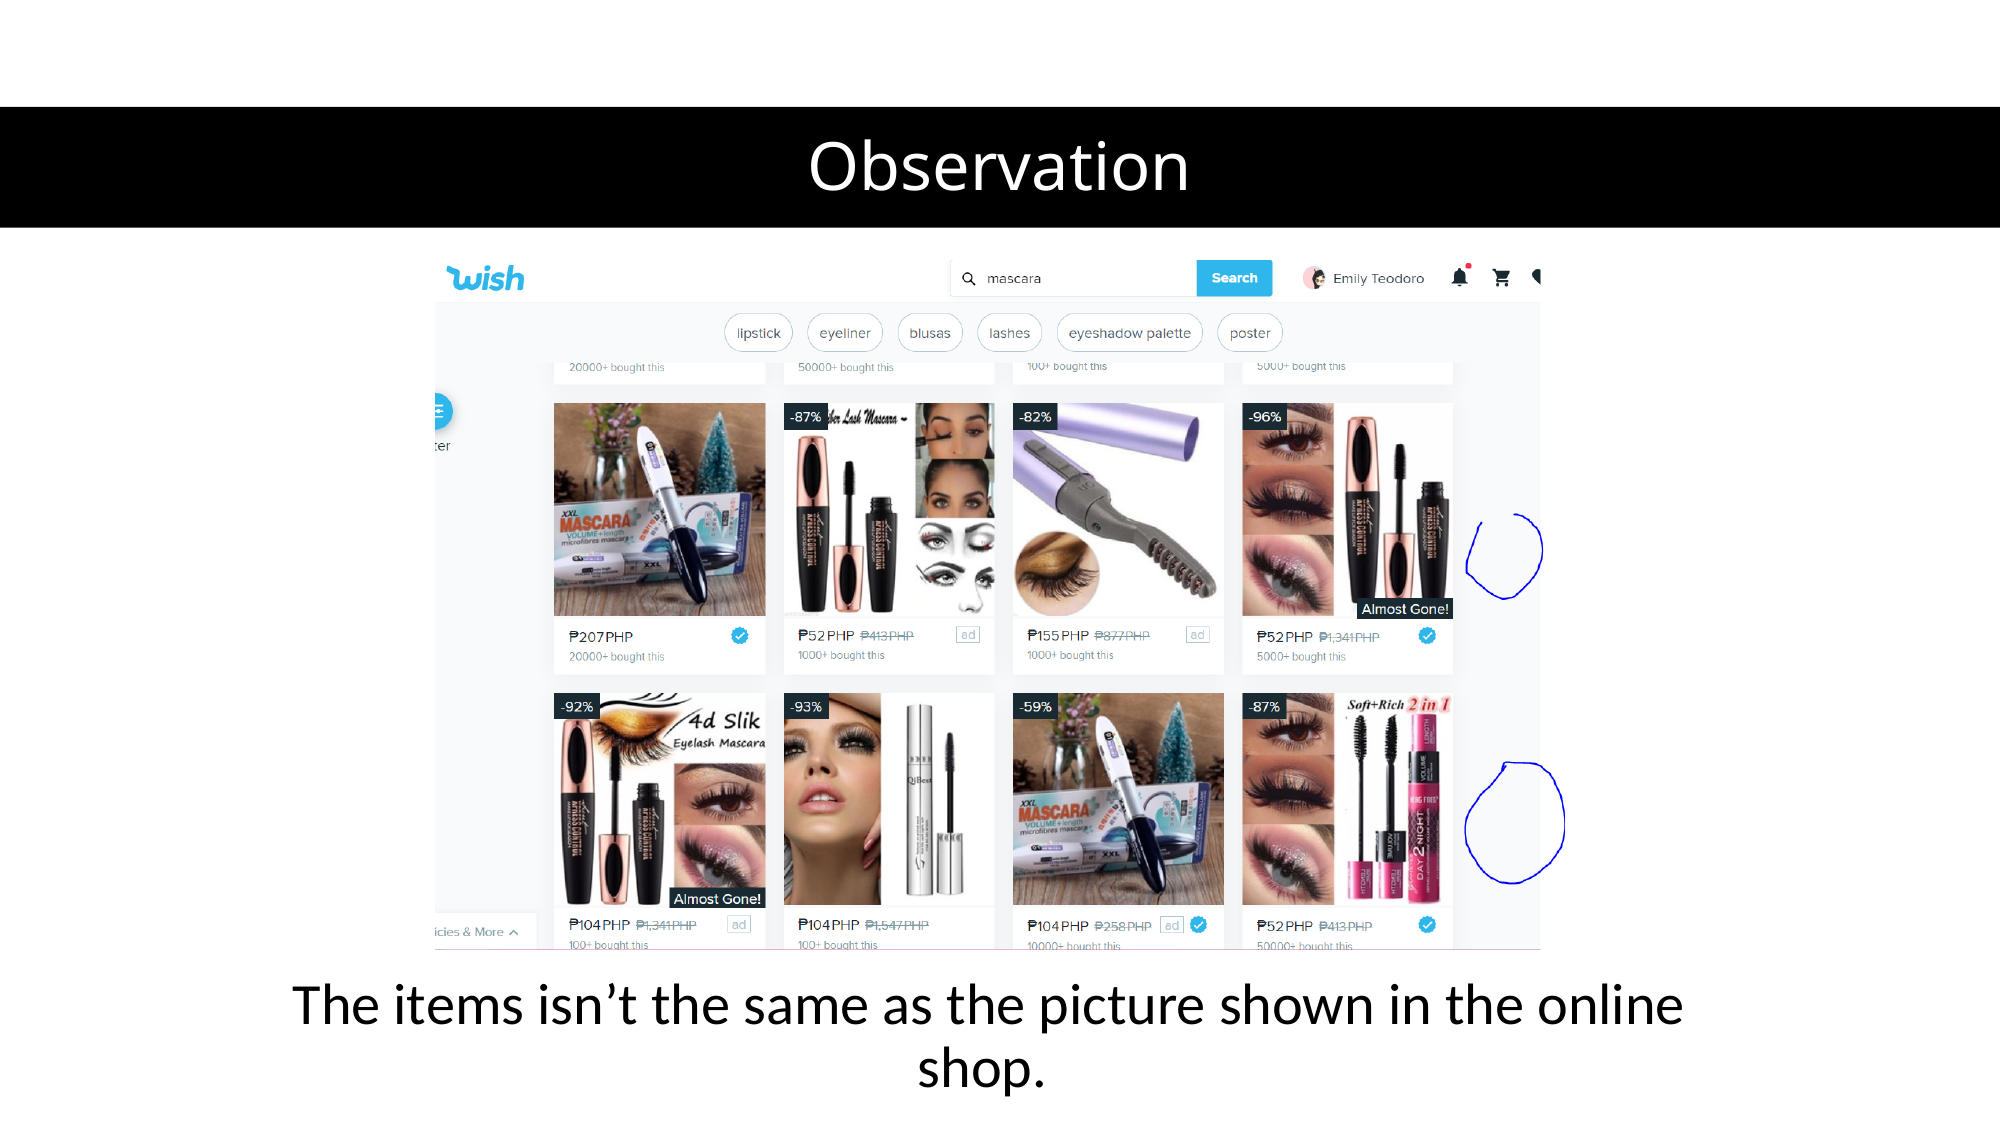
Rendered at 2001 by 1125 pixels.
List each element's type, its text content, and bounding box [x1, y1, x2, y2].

picture [435, 260, 1565, 950]
list The items isn’t the same as the picture shown in the online shop. [223, 966, 1755, 1110]
text_box [0, 106, 2000, 229]
title Observation [137, 110, 1863, 228]
